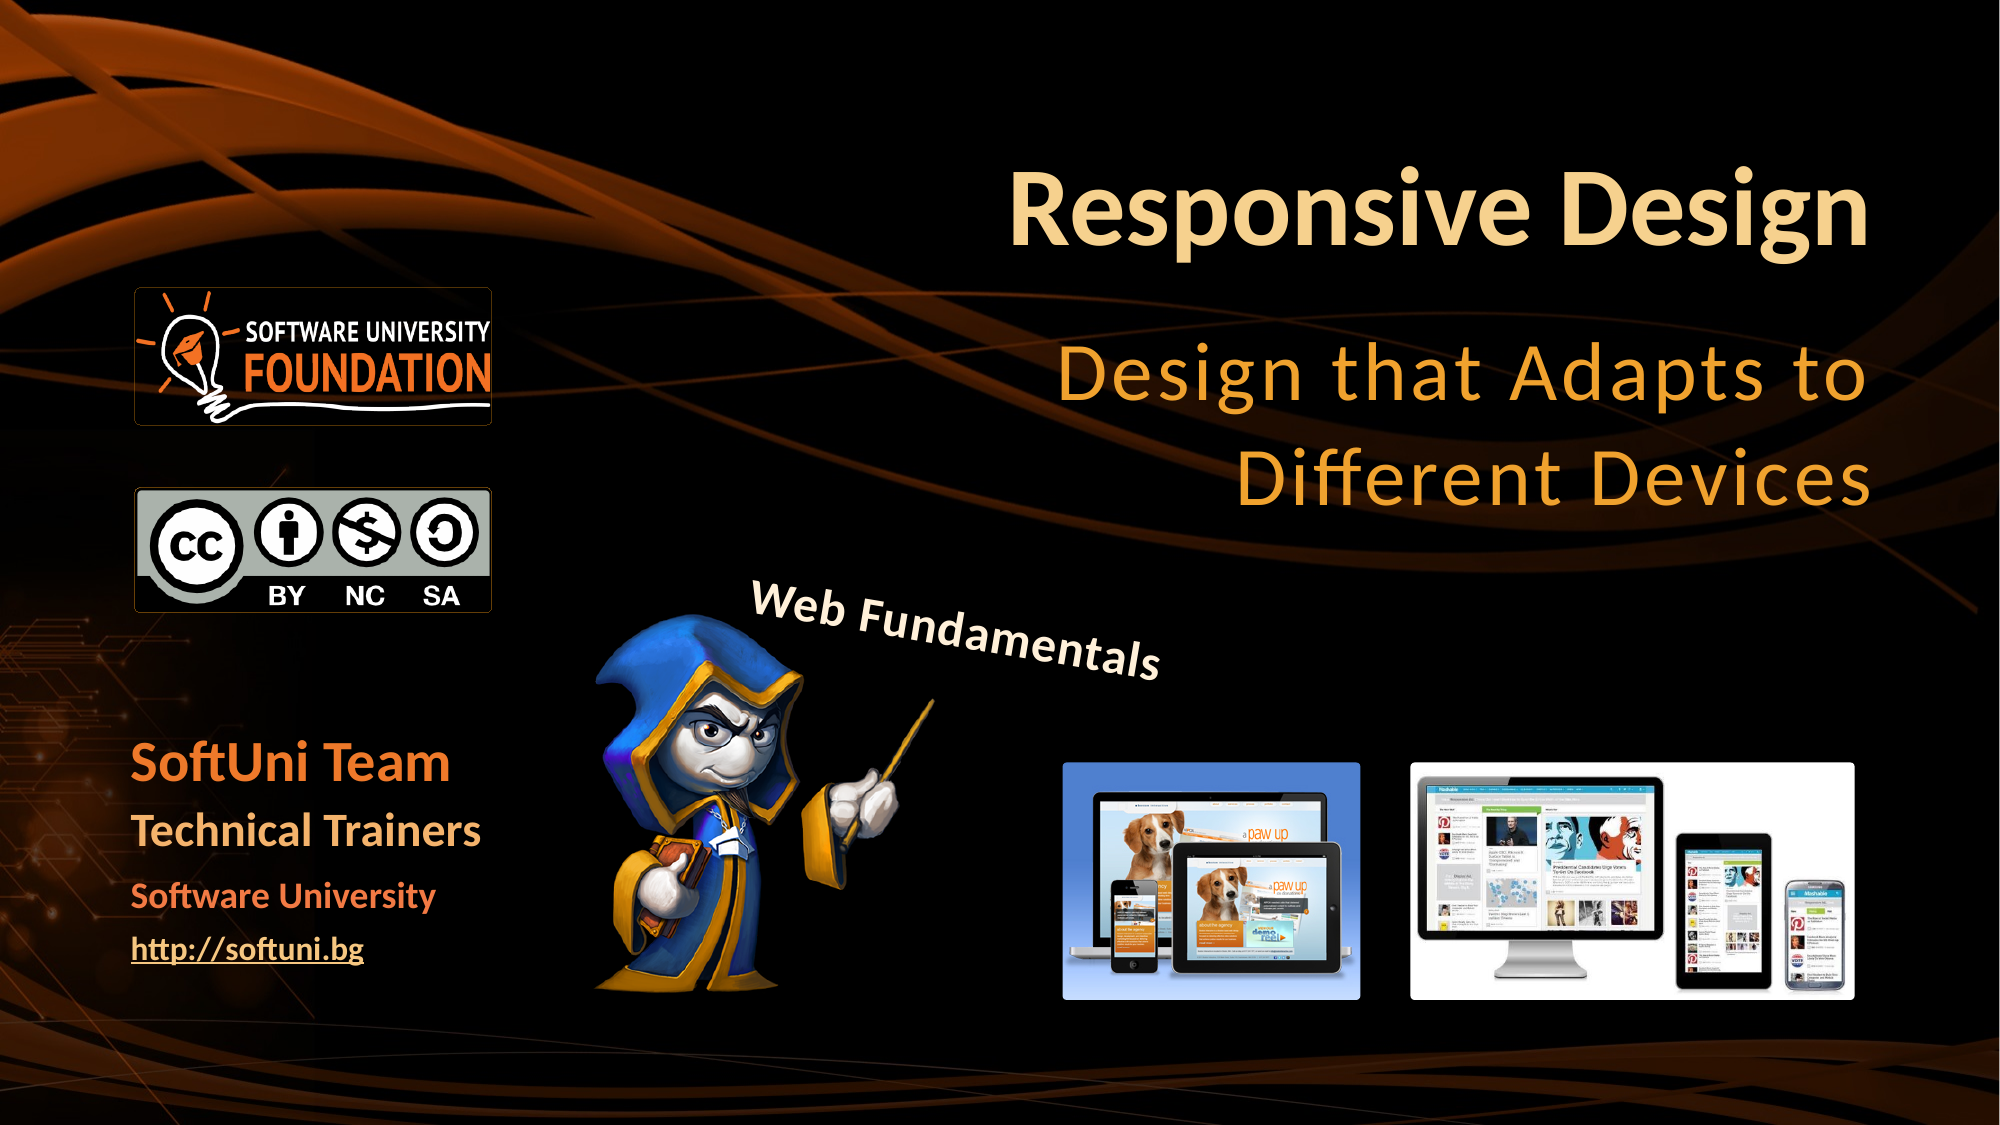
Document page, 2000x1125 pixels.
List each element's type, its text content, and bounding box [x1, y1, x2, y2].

title Responsive Design [662, 112, 1874, 305]
list SoftUni Team [124, 712, 587, 789]
list Software University [124, 862, 587, 918]
picture [0, 0, 2000, 1125]
list http://softuni.bg [124, 918, 587, 973]
text_box Web Fundamentals [732, 562, 1194, 704]
list Technical Trainers [124, 789, 587, 862]
subtitle Design that Adapts to Different Devices [549, 312, 1874, 538]
